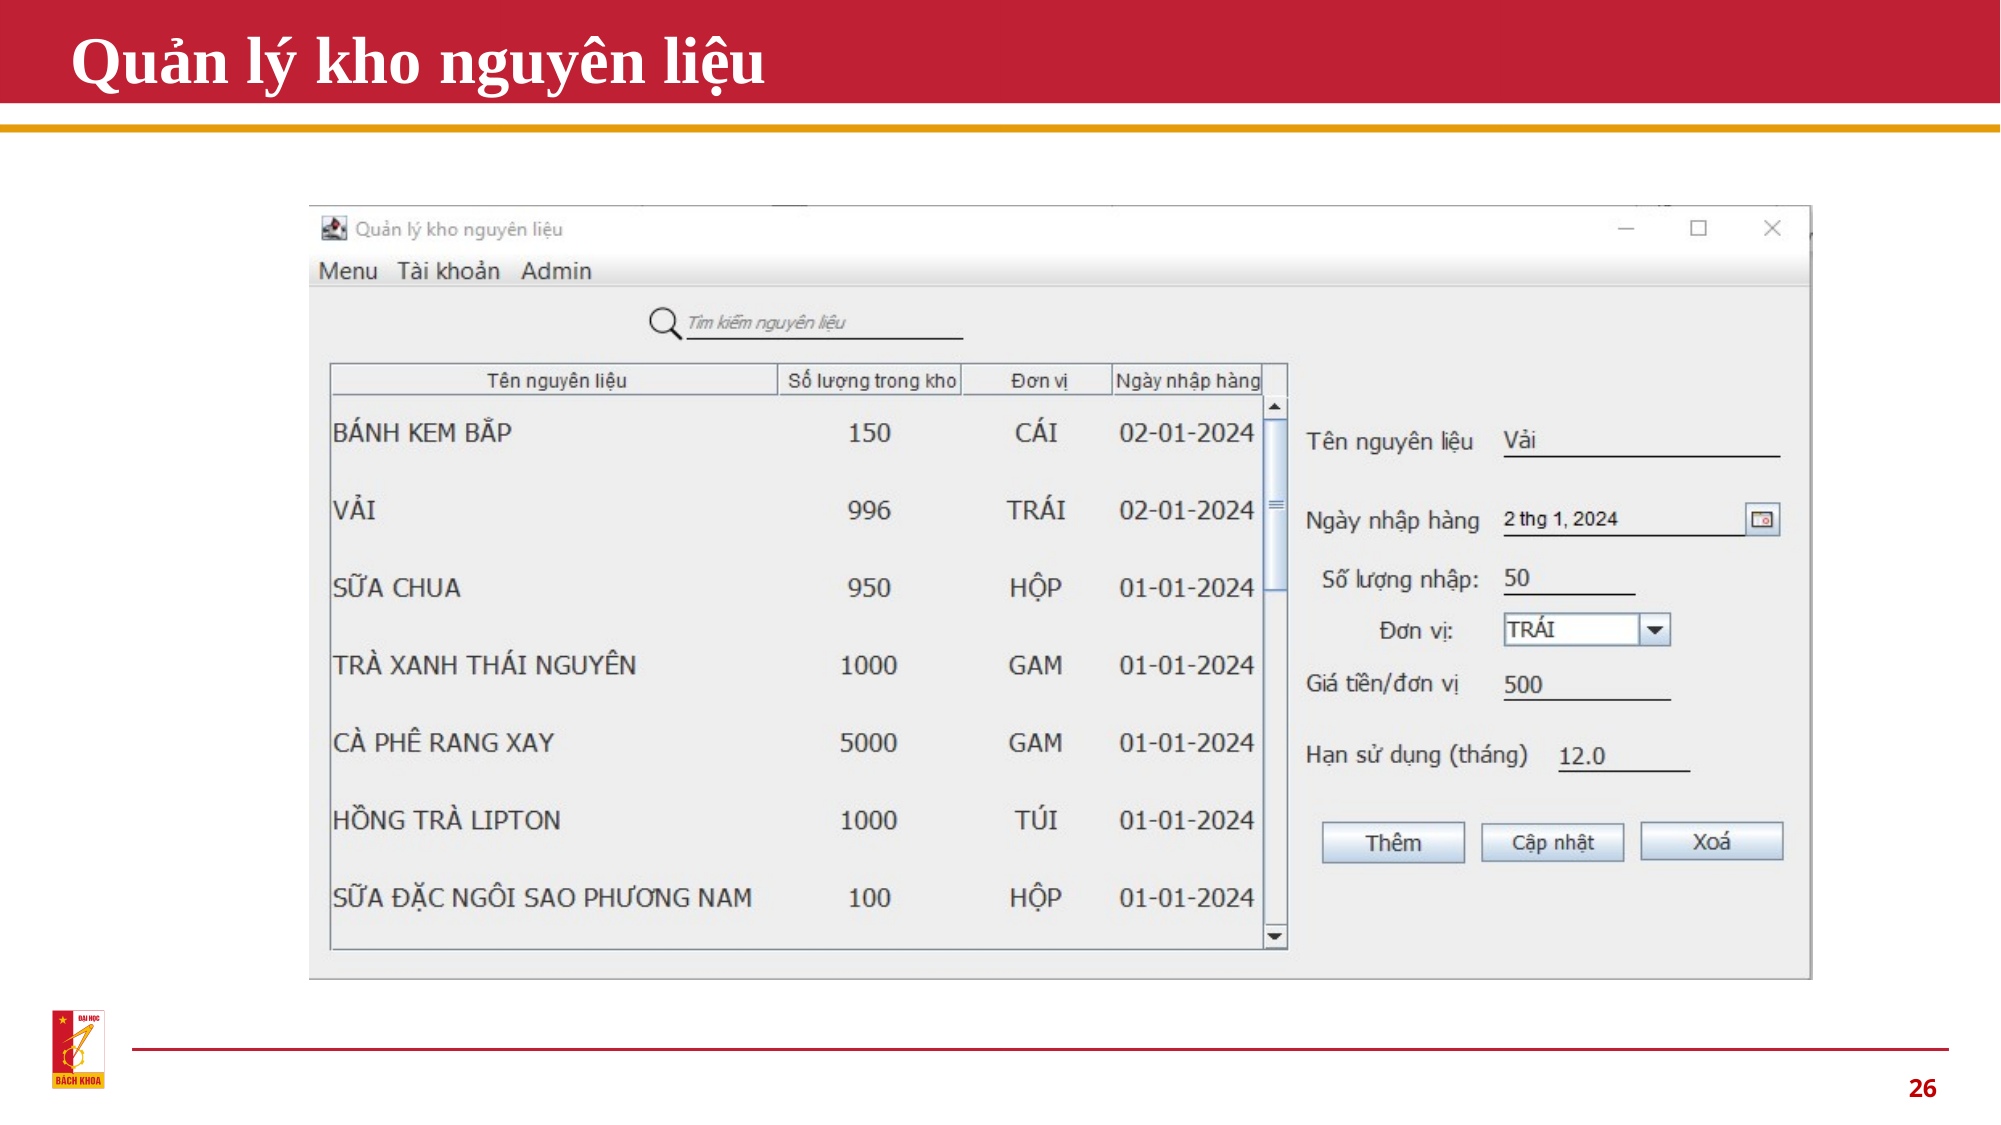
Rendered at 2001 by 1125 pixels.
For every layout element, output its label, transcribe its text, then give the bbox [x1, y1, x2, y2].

picture [0, 0, 2001, 1125]
title Quản lý kho nguyên liệu [55, 18, 1945, 90]
slide_number 26 [1502, 1065, 1953, 1125]
